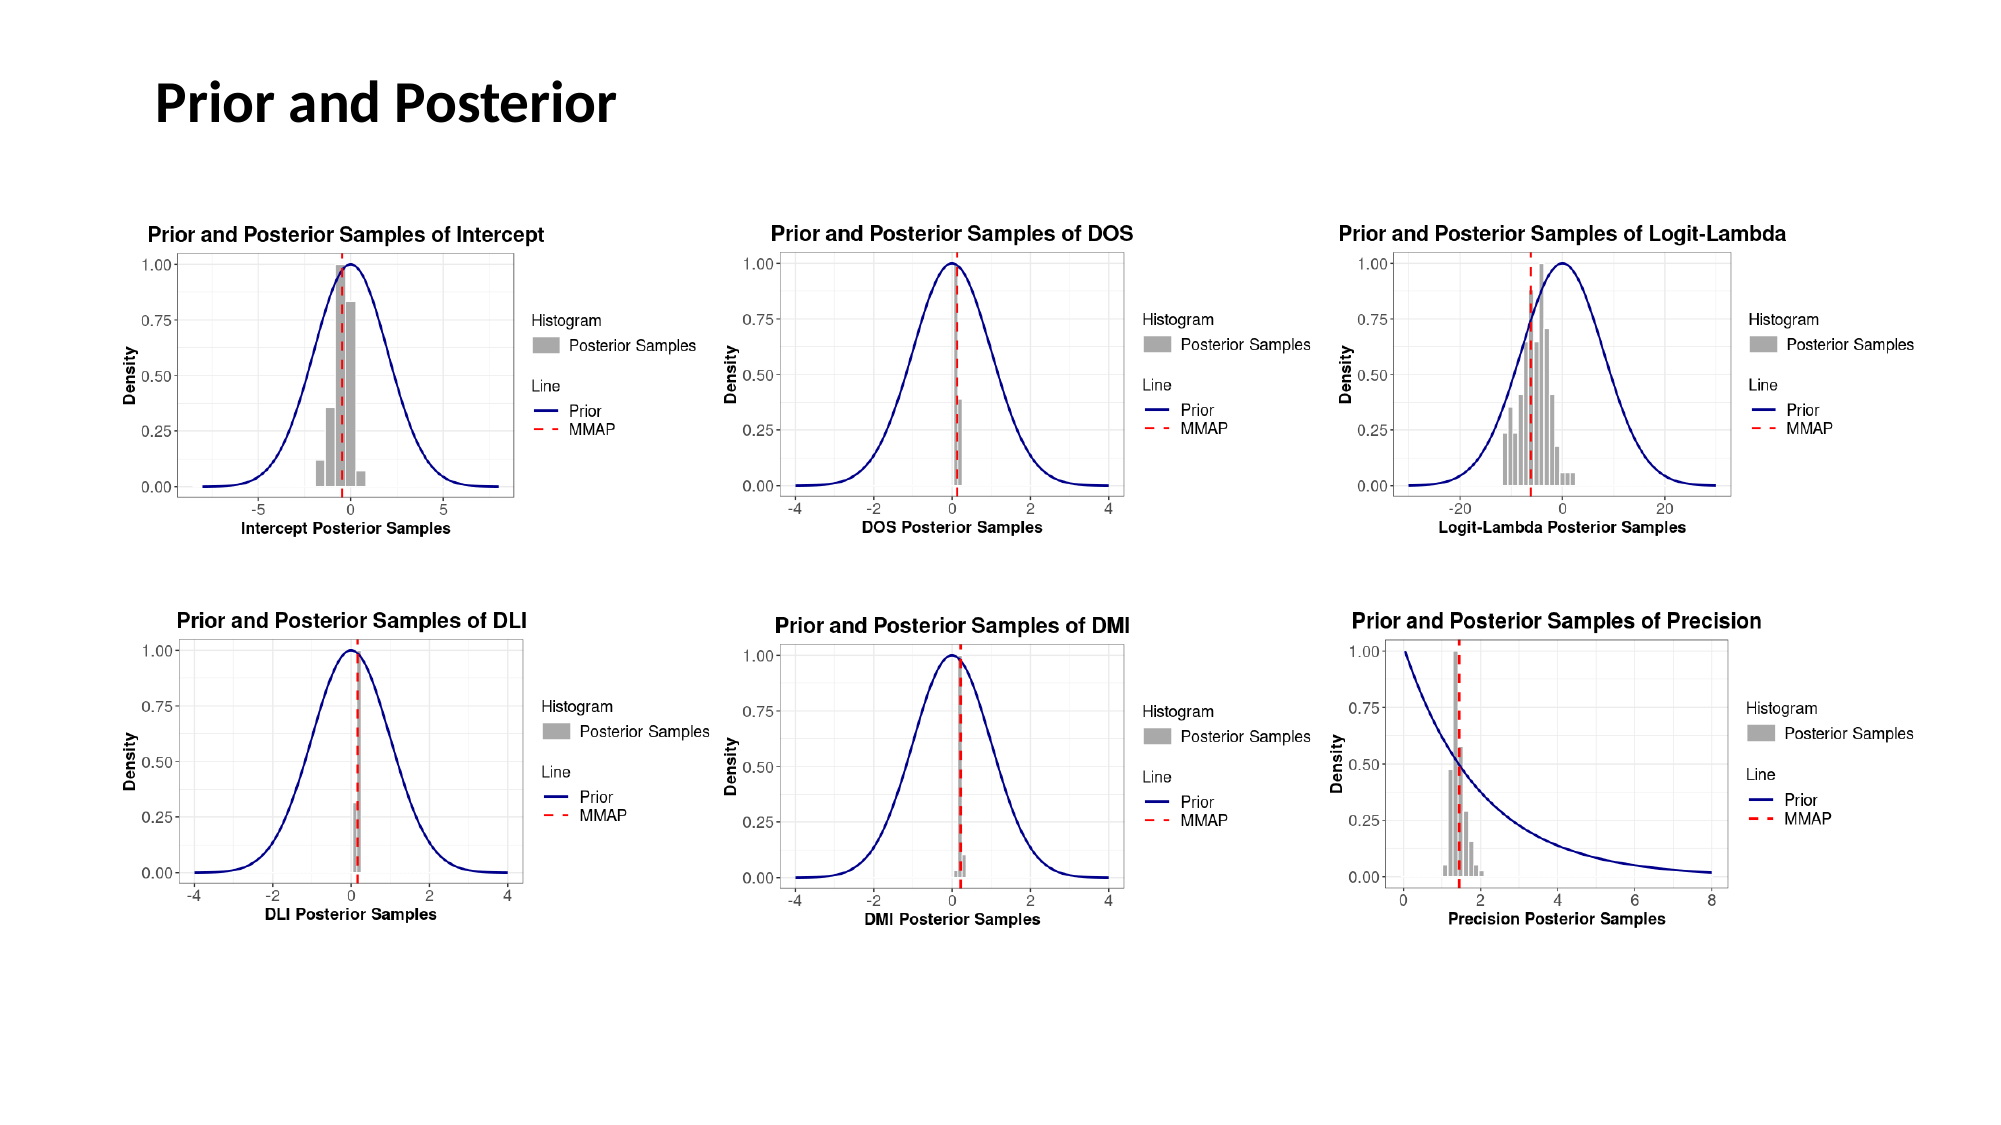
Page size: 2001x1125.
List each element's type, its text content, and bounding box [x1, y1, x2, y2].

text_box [117, 219, 1925, 934]
title Prior and Posterior [140, 63, 830, 144]
